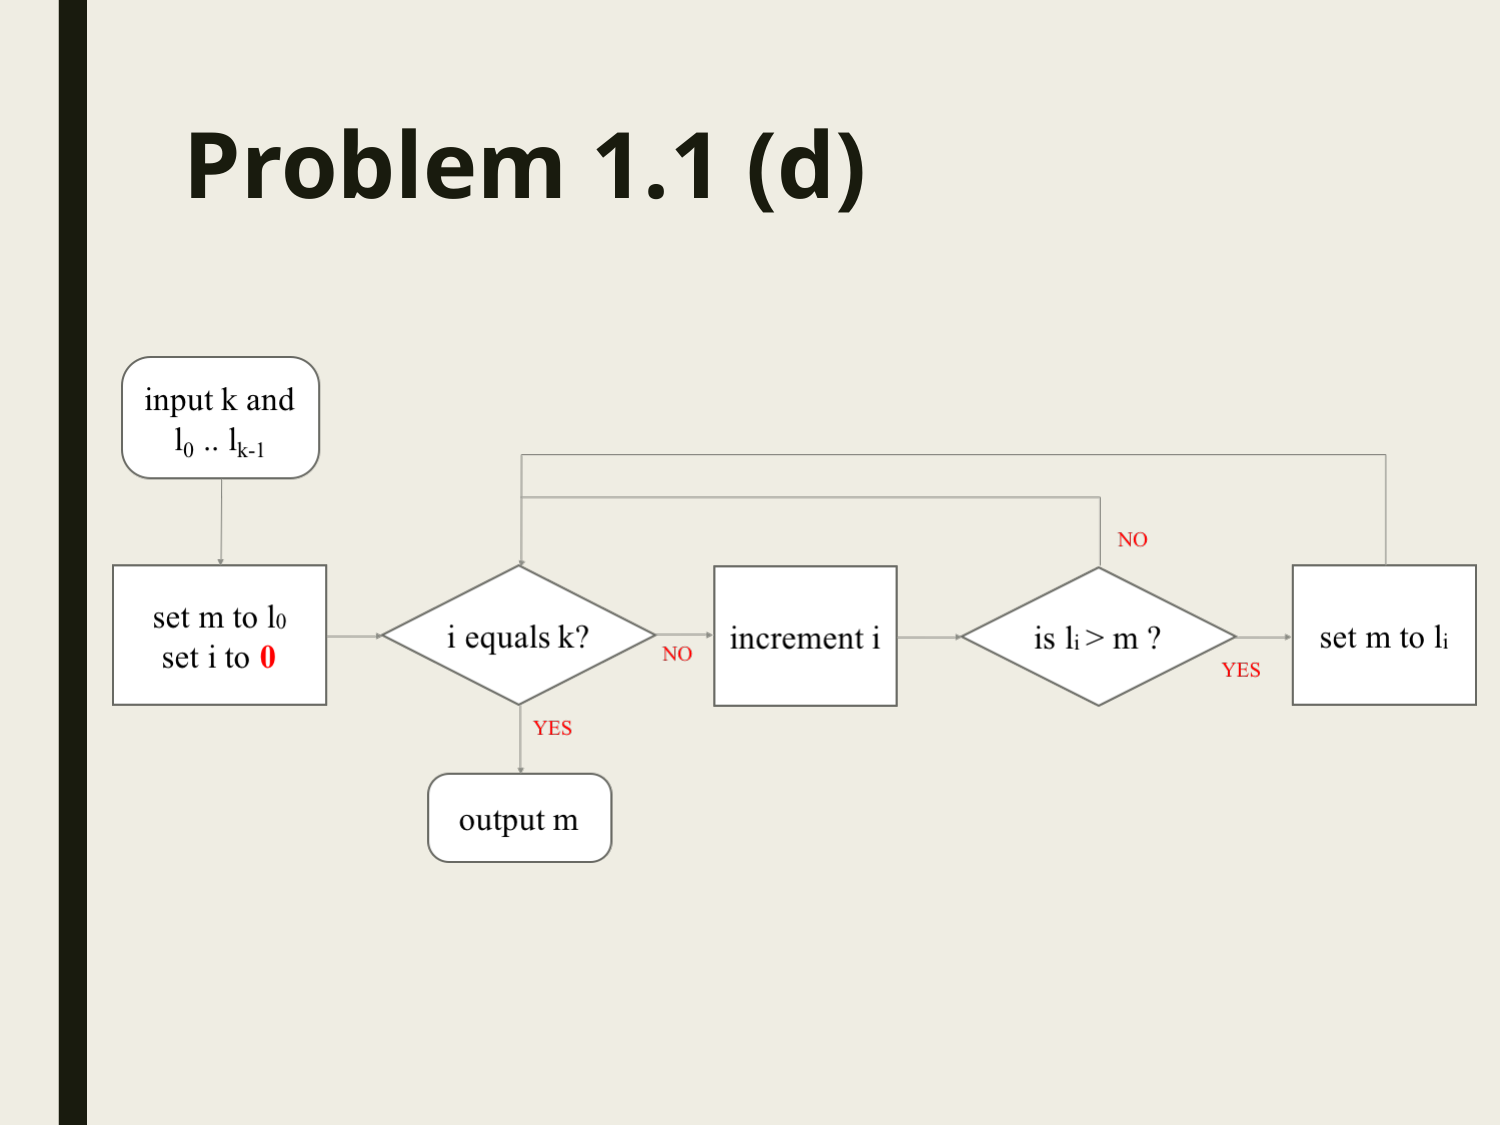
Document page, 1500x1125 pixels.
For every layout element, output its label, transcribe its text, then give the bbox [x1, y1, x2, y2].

title Problem 1.1 (d) [168, 112, 1351, 356]
picture [112, 356, 1477, 863]
